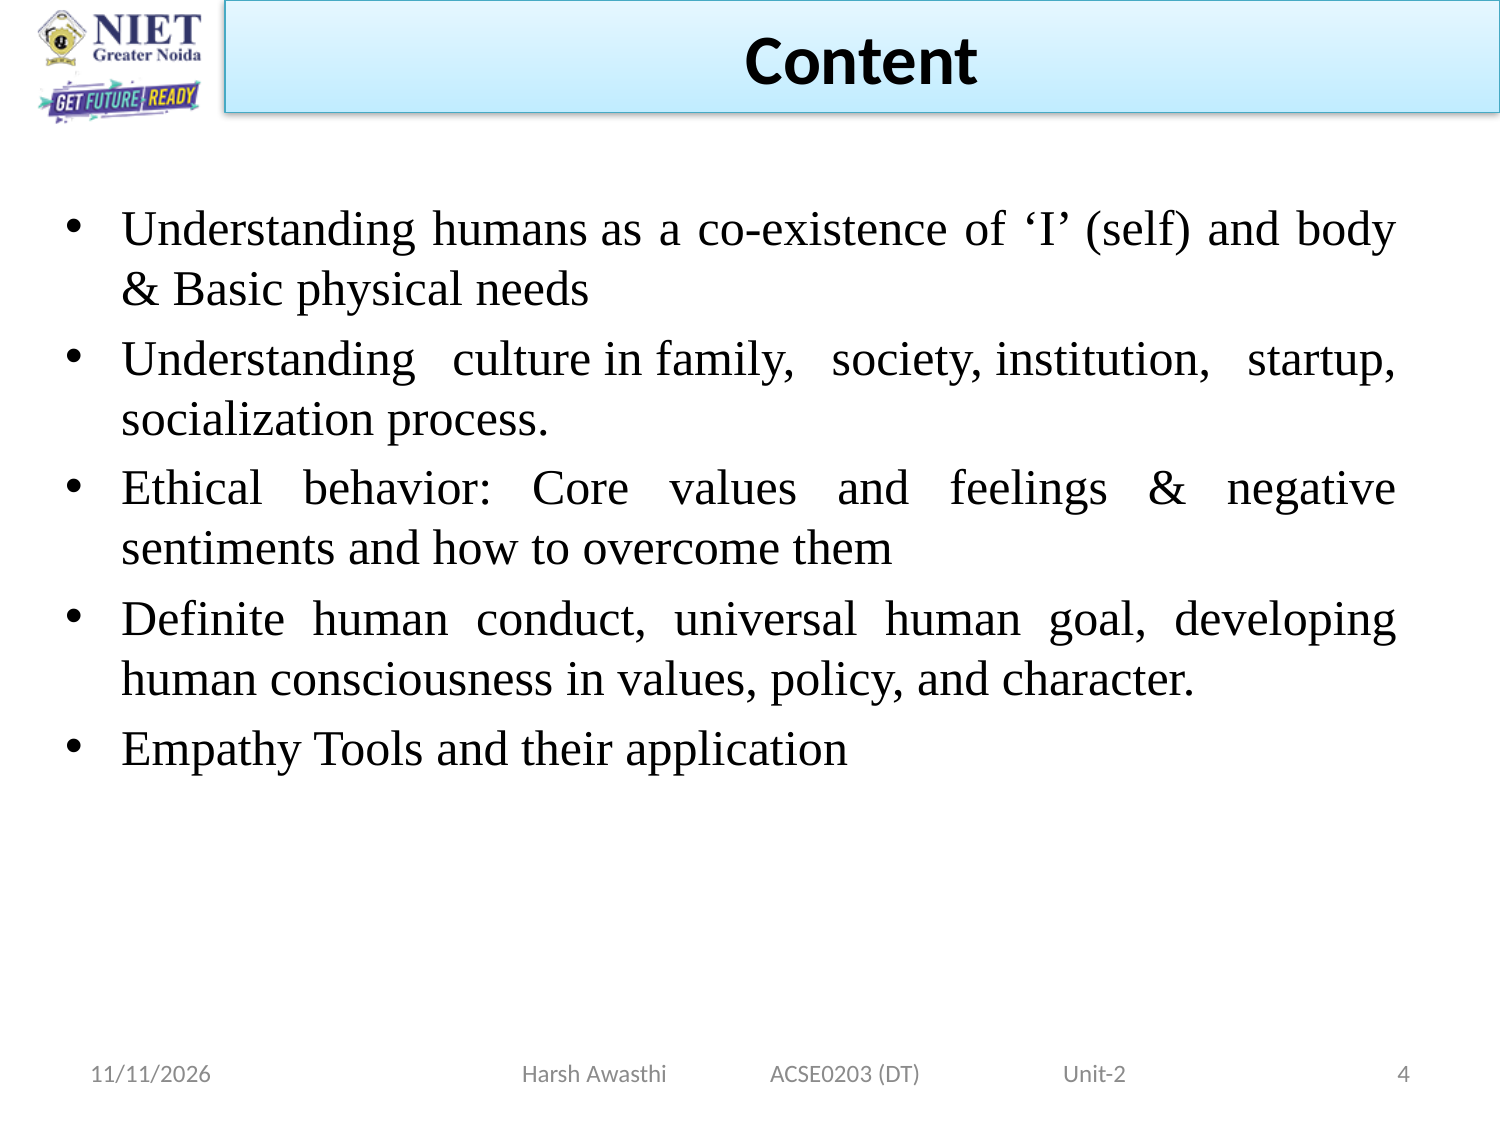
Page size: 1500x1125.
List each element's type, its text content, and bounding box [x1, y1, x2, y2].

slide_number 4 [1238, 1042, 1425, 1103]
text_box Content [238, 0, 1500, 113]
picture [0, 0, 238, 135]
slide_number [75, 1042, 412, 1103]
footer Harsh Awasthi ACSE0203 (DT) Unit-2 [412, 1042, 1238, 1103]
list Understanding humans as a co-existence of ‘I’ (self) and body & Basic physical needs Understanding culture in family, society, institution, startup, socialization process. Ethical behavior: Core values and feelings & negative sentiments and how to overcome them Definite human conduct, universal human goal, developing human consciousness in values, policy, and character. Empathy Tools and their application [50, 187, 1413, 1013]
